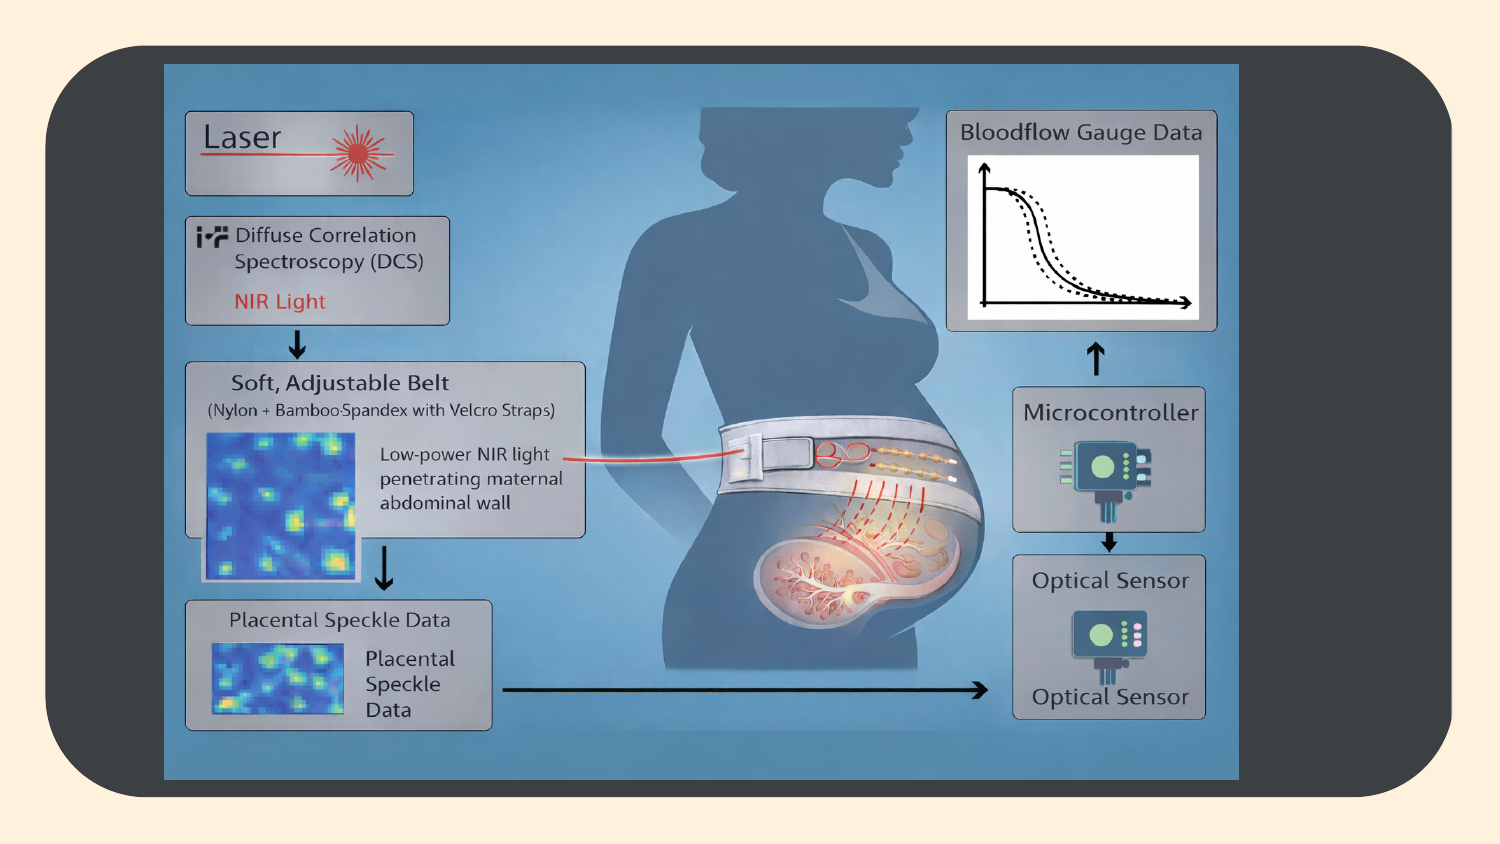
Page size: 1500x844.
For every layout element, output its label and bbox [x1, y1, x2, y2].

picture [45, 45, 1455, 798]
